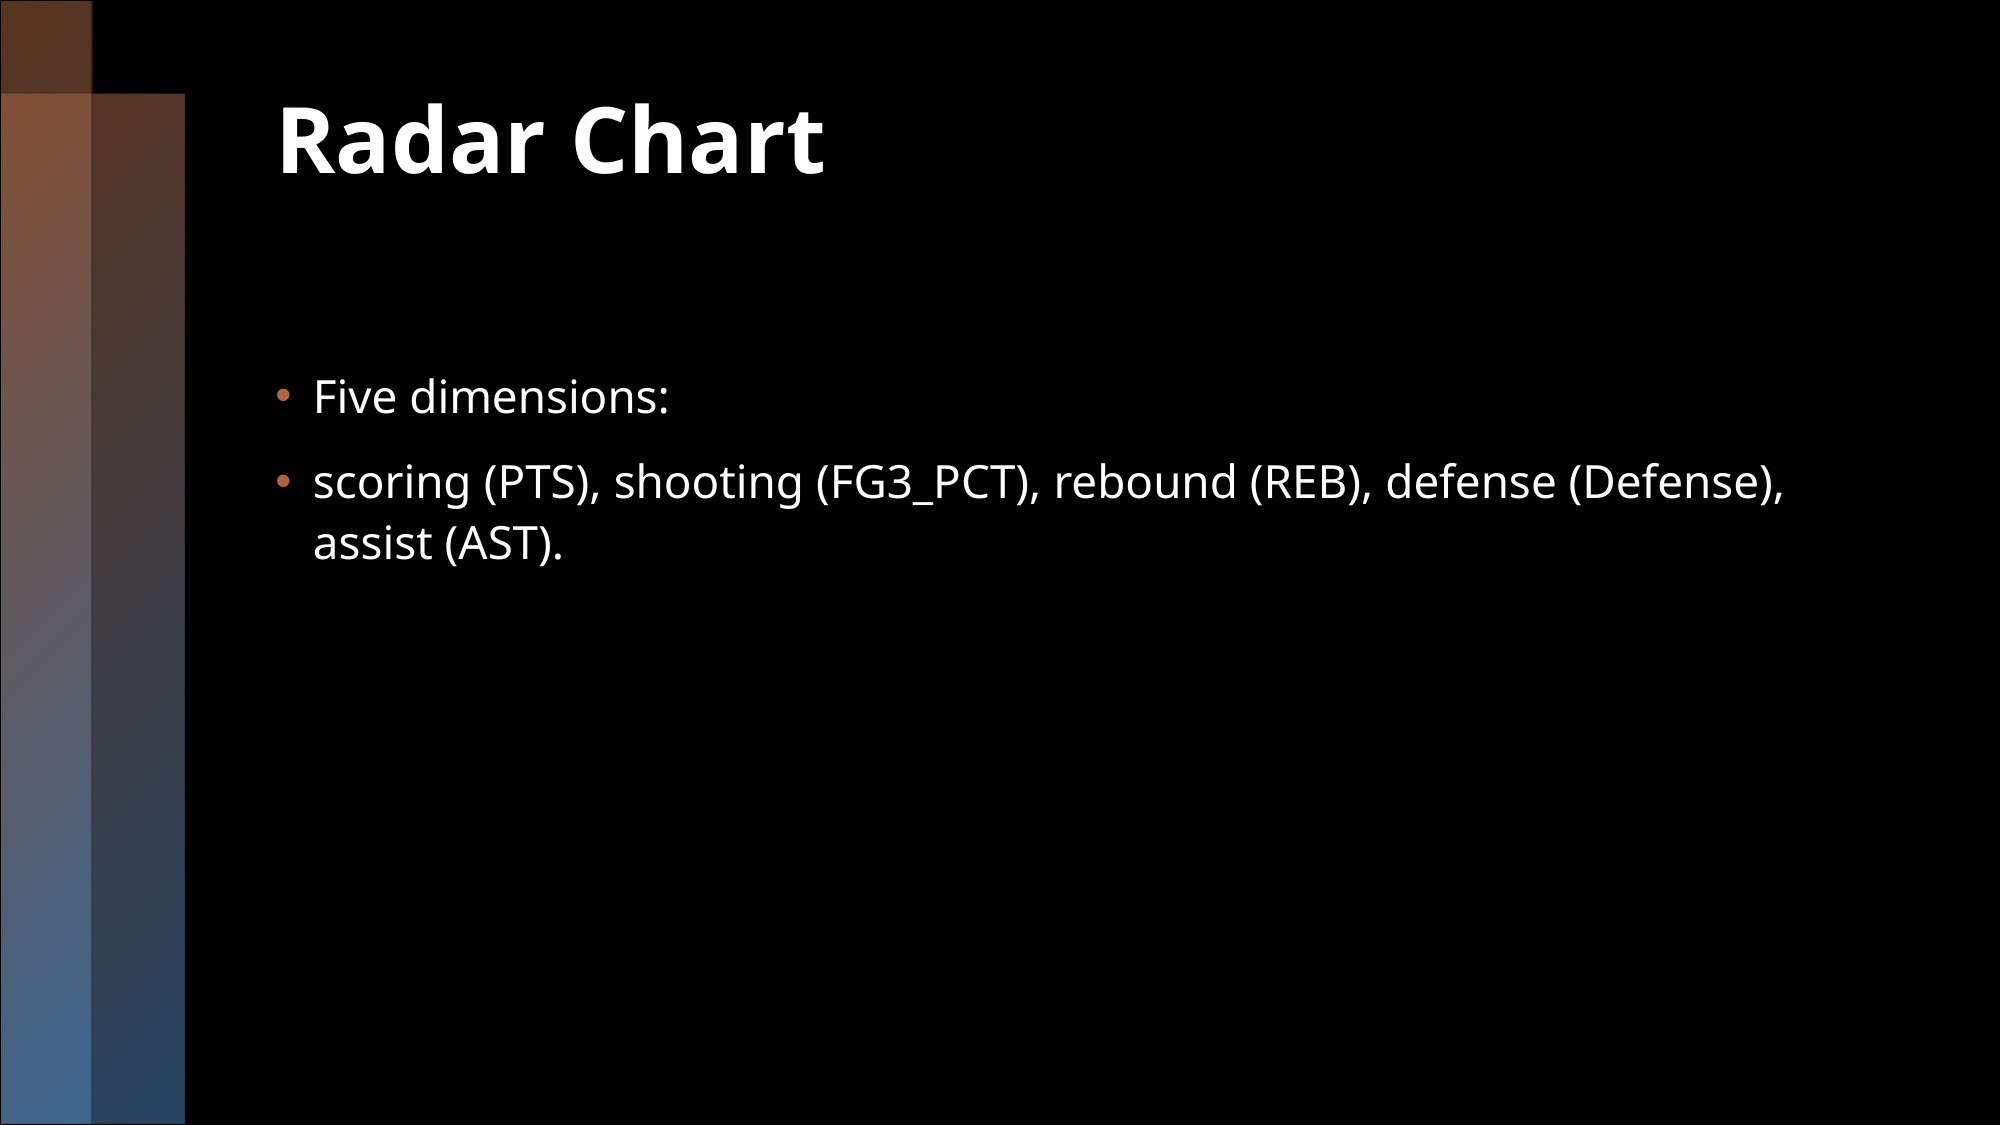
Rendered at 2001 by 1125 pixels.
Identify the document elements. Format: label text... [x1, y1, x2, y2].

list Five dimensions: scoring (PTS), shooting (FG3_PCT), rebound (REB), defense (Defense), assist (AST). [260, 354, 1817, 999]
title Radar Chart [260, 74, 1817, 329]
